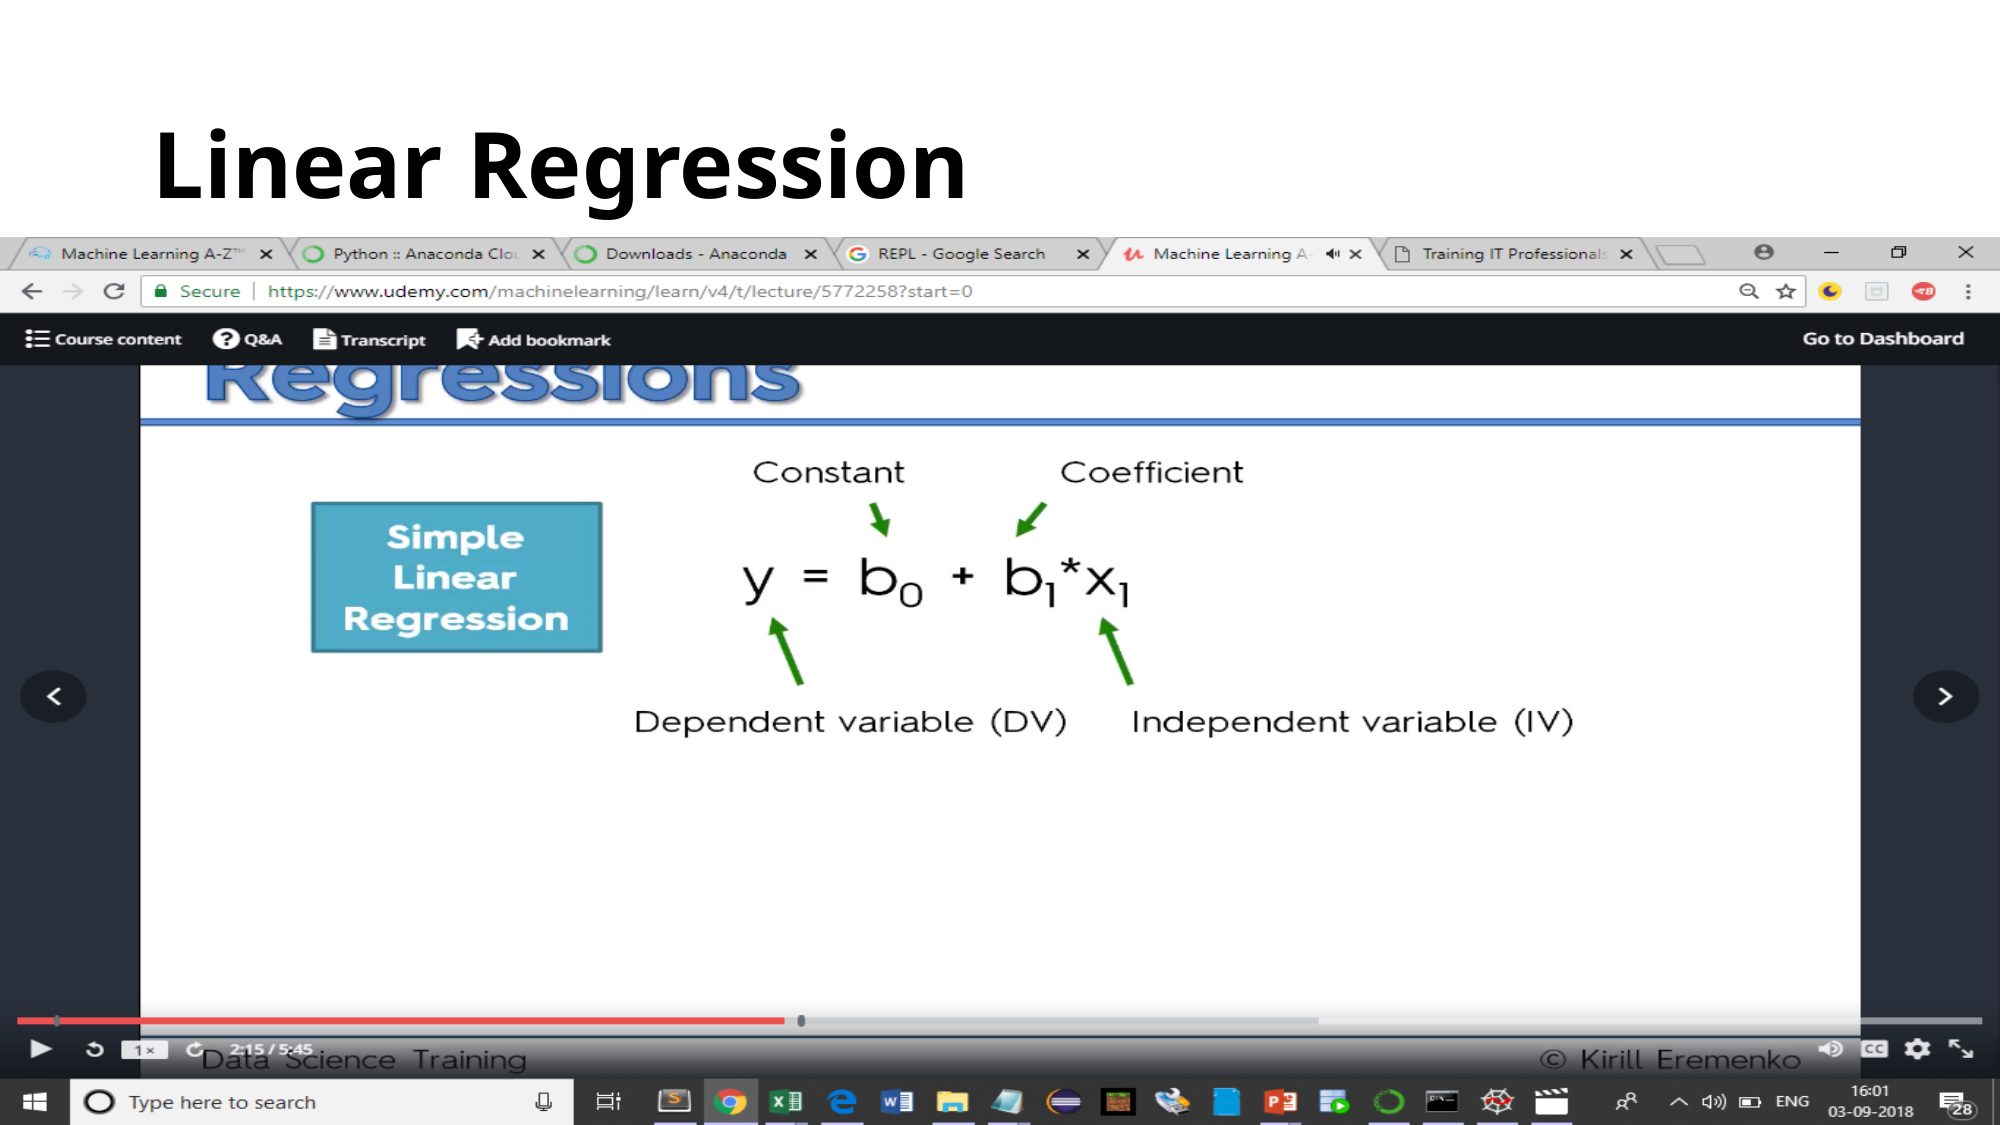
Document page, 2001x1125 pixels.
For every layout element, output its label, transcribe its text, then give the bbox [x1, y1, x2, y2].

title Linear Regression [137, 59, 1863, 237]
picture [0, 237, 2000, 1125]
